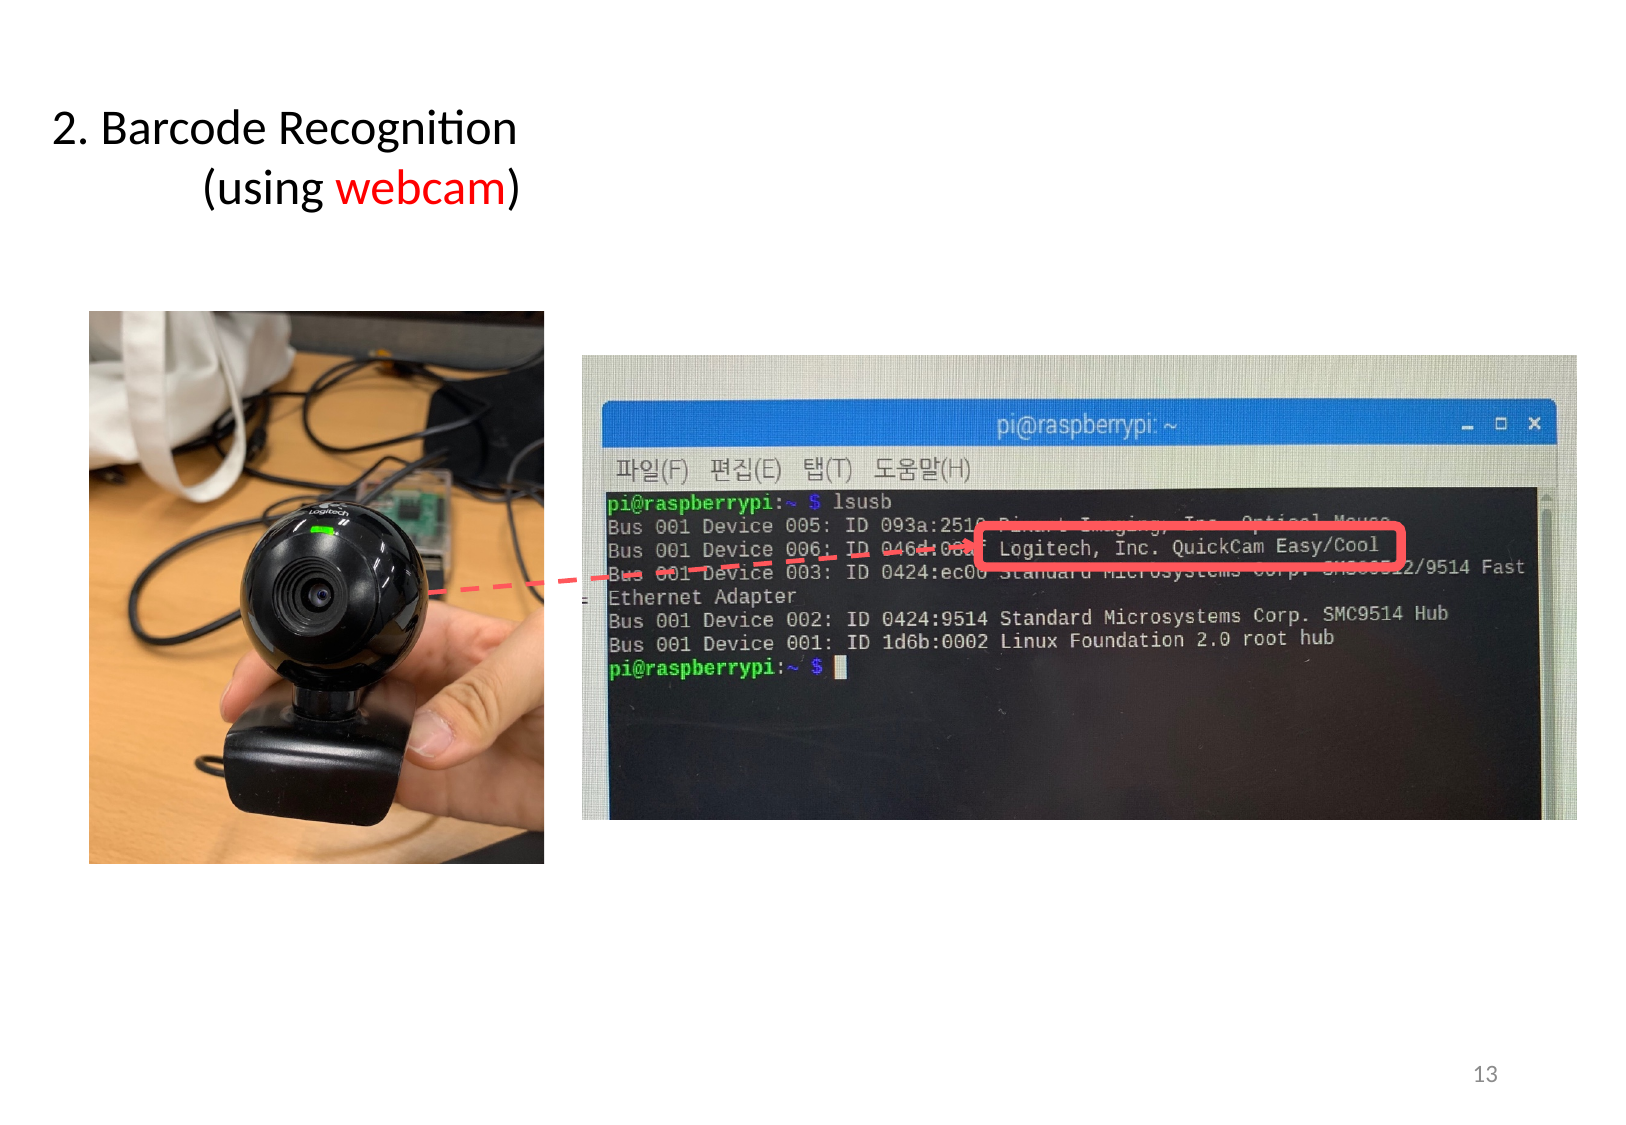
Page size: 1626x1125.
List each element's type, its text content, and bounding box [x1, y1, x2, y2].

text_box 2. Barcode Recognition (using webcam) [36, 86, 670, 222]
picture [582, 355, 1577, 820]
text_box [427, 545, 979, 593]
slide_number 13 [1147, 1042, 1514, 1103]
picture [89, 311, 545, 864]
